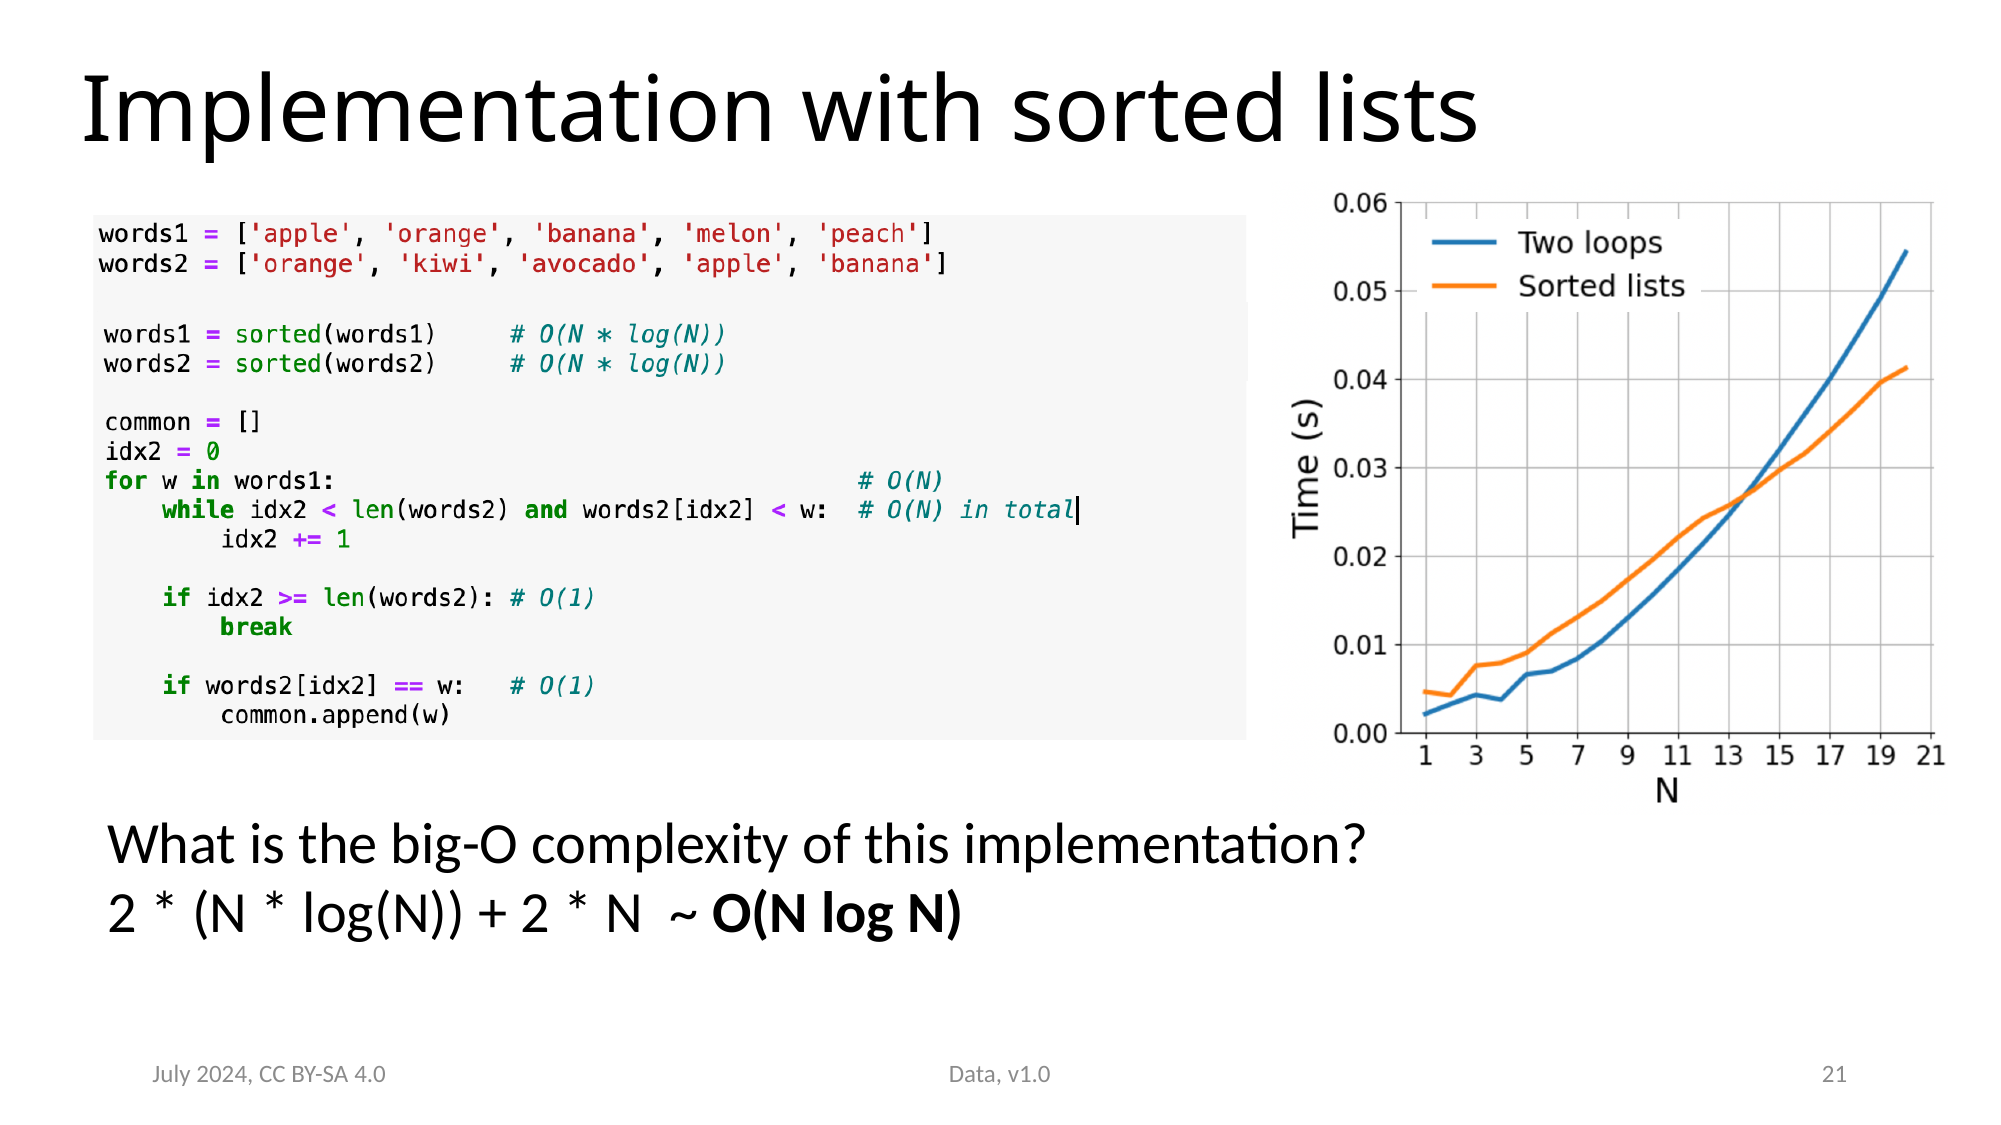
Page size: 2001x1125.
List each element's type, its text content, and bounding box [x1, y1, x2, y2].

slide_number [137, 1042, 588, 1103]
text_box What is the big-O complexity of this implementation? 2 * (N * log(N)) + 2 * N ~ O(N log N) [92, 797, 1418, 952]
slide_number 21 [1412, 1042, 1863, 1103]
title Implementation with sorted lists [66, 37, 1922, 186]
picture [93, 215, 1248, 740]
picture [1271, 181, 1948, 815]
footer Data, v1.0 [662, 1042, 1338, 1103]
